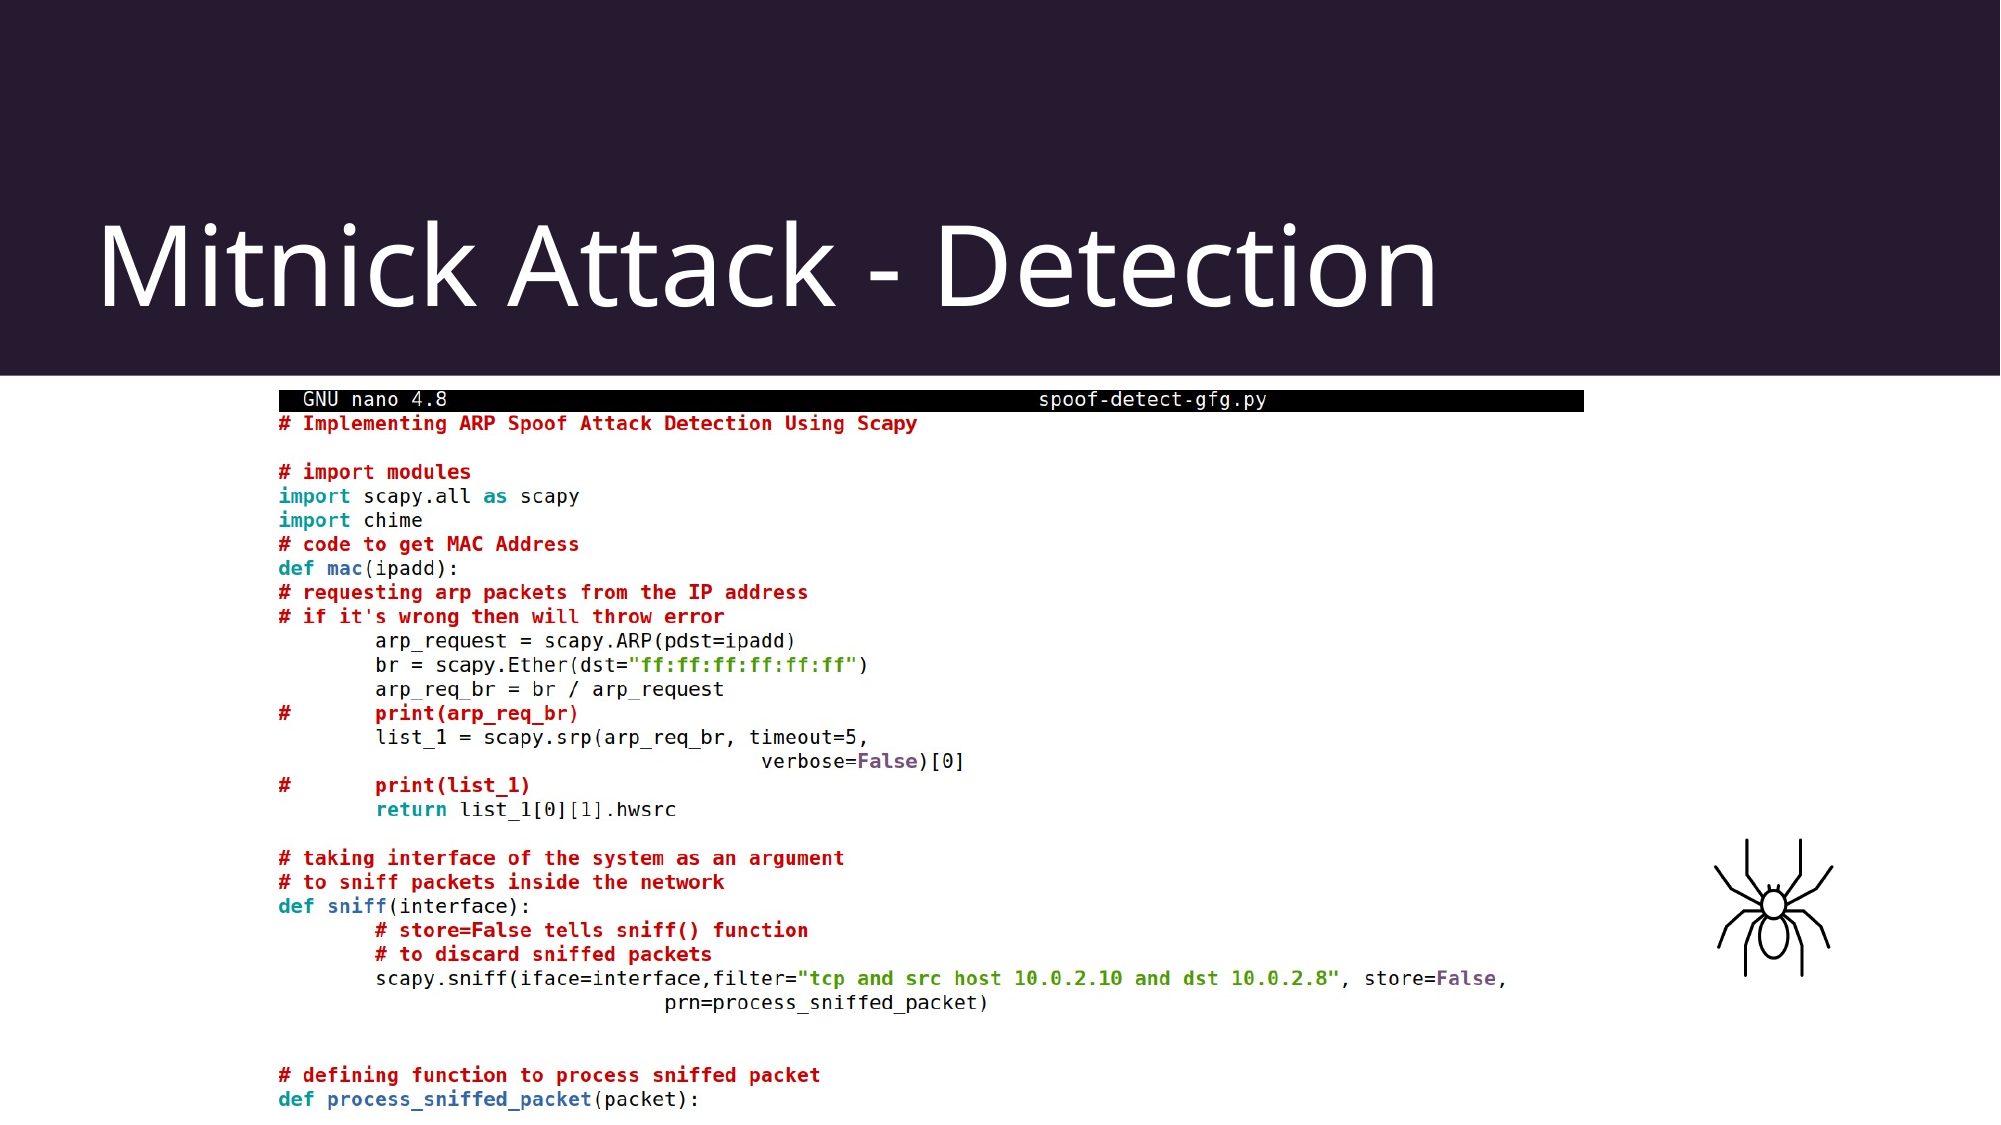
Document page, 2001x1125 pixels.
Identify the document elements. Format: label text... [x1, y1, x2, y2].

title Mitnick Attack - Detection [79, 59, 1863, 337]
picture [1698, 832, 1849, 983]
picture [279, 390, 1584, 1125]
